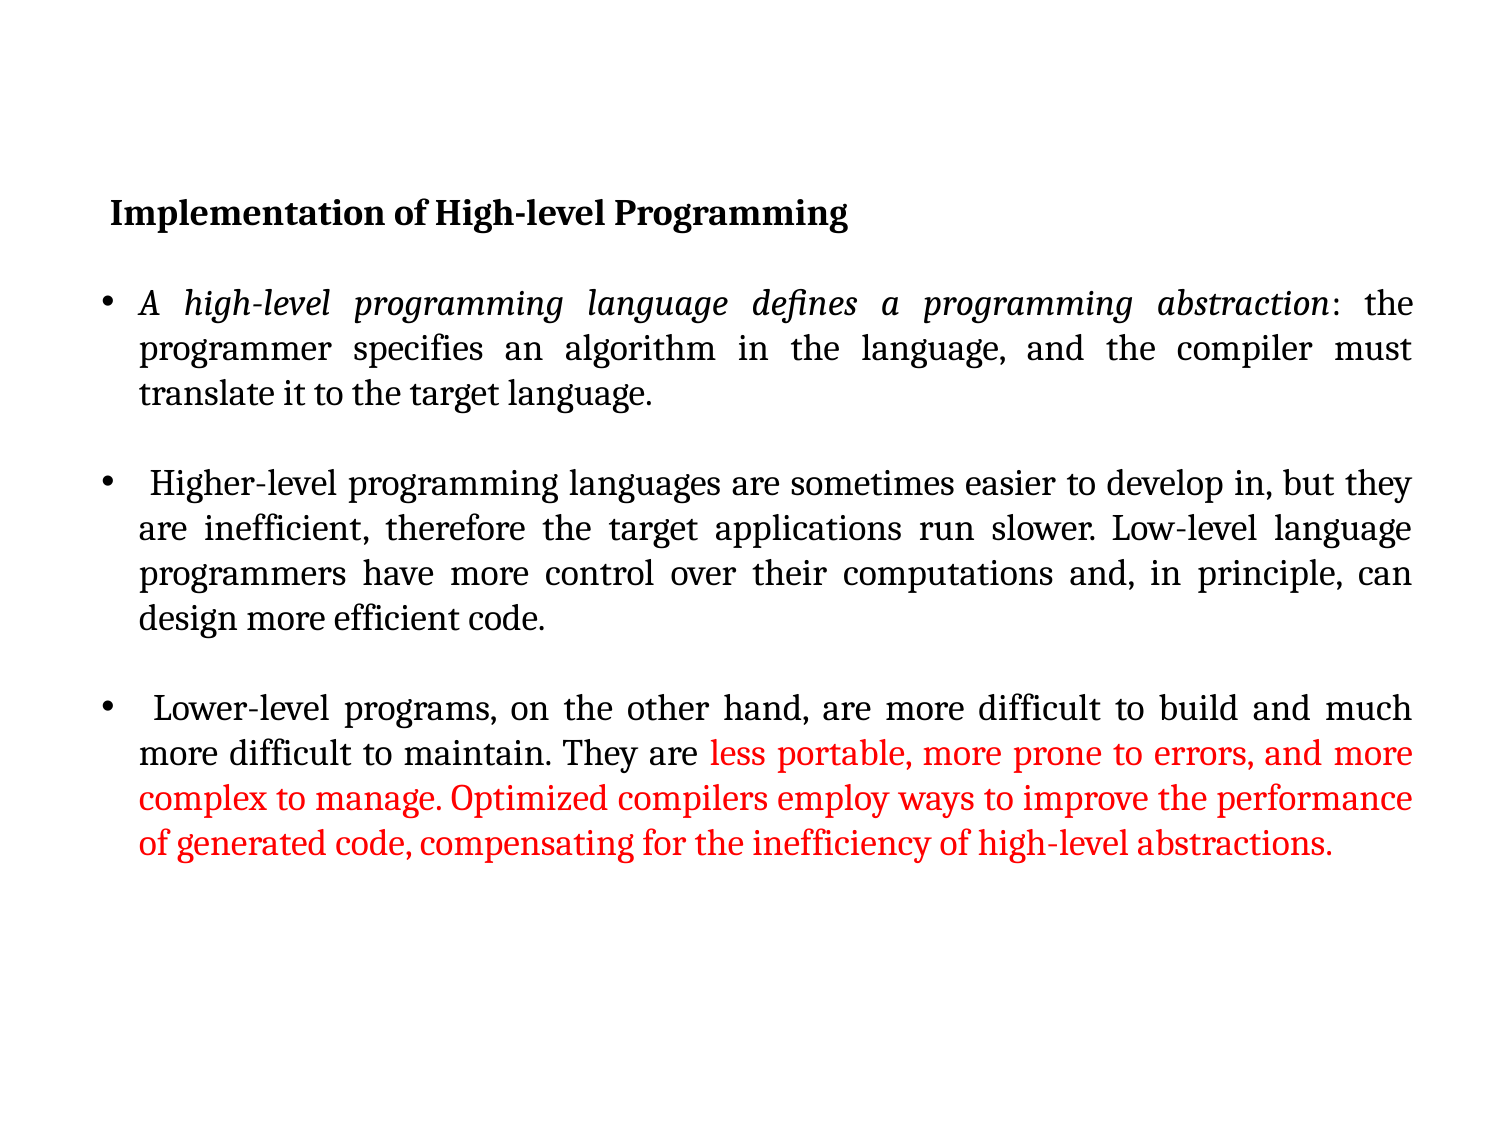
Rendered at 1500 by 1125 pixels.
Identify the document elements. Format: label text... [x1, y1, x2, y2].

list Implementation of High-level Programming A high-level programming language defines a programming abstraction: the programmer specifies an algorithm in the language, and the compiler must translate it to the target language. Higher-level programming languages are sometimes easier to develop in, but they are inefficient, therefore the target applications run slower. Low-level language programmers have more control over their computations and, in principle, can design more efficient code. Lower-level programs, on the other hand, are more difficult to build and much more difficult to maintain. They are less portable, more prone to errors, and more complex to manage. Optimized compilers employ ways to improve the performance of generated code, compensating for the inefficiency of high-level abstractions. [64, 188, 1414, 841]
